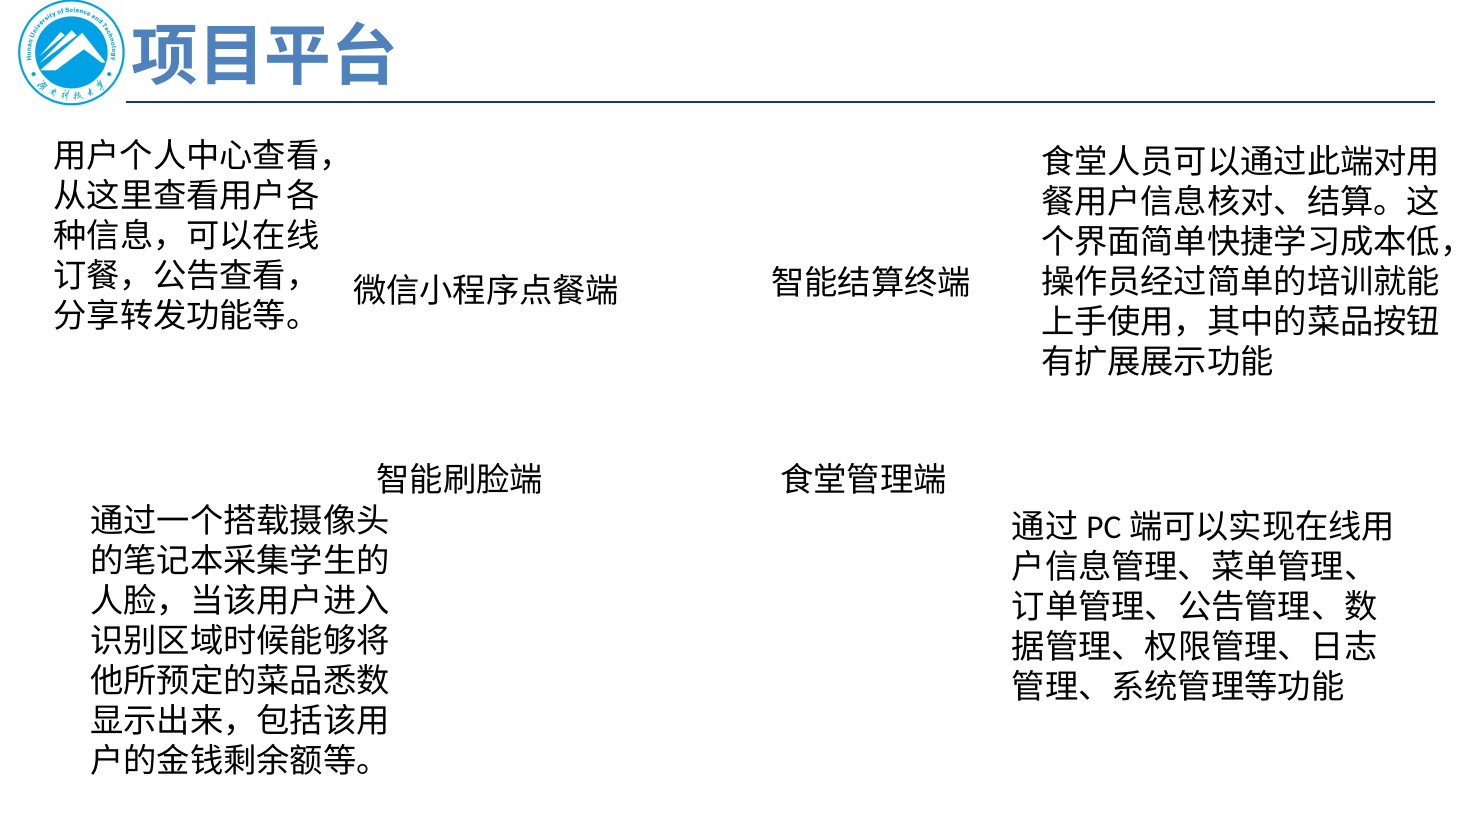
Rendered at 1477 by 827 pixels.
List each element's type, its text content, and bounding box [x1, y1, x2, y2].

text_box 用户个人中心查看，从这里查看用户各种信息，可以在线订餐，公告查看，分享转发功能等。 [38, 127, 337, 342]
text_box 通过PC端可以实现在线用户信息管理、菜单管理、订单管理、公告管理、数据管理、权限管理、日志管理、系统管理等功能 [997, 497, 1424, 713]
text_box 项目平台 [132, 22, 690, 82]
text_box 食堂人员可以通过此端对用餐用户信息核对、结算。这个界面简单快捷学习成本低，操作员经过简单的培训就能上手使用，其中的菜品按钮有扩展展示功能 [1026, 133, 1459, 388]
text_box 微信小程序点餐端 [338, 262, 658, 317]
picture [21, 2, 122, 103]
text_box 智能刷脸端 [361, 450, 634, 506]
picture [17, 0, 127, 107]
text_box 食堂管理端 [765, 450, 1041, 506]
text_box 通过一个搭载摄像头的笔记本采集学生的人脸，当该用户进入识别区域时候能够将他所预定的菜品悉数显示出来，包括该用户的金钱剩余额等。 [75, 492, 408, 787]
text_box 智能结算终端 [756, 253, 1026, 309]
